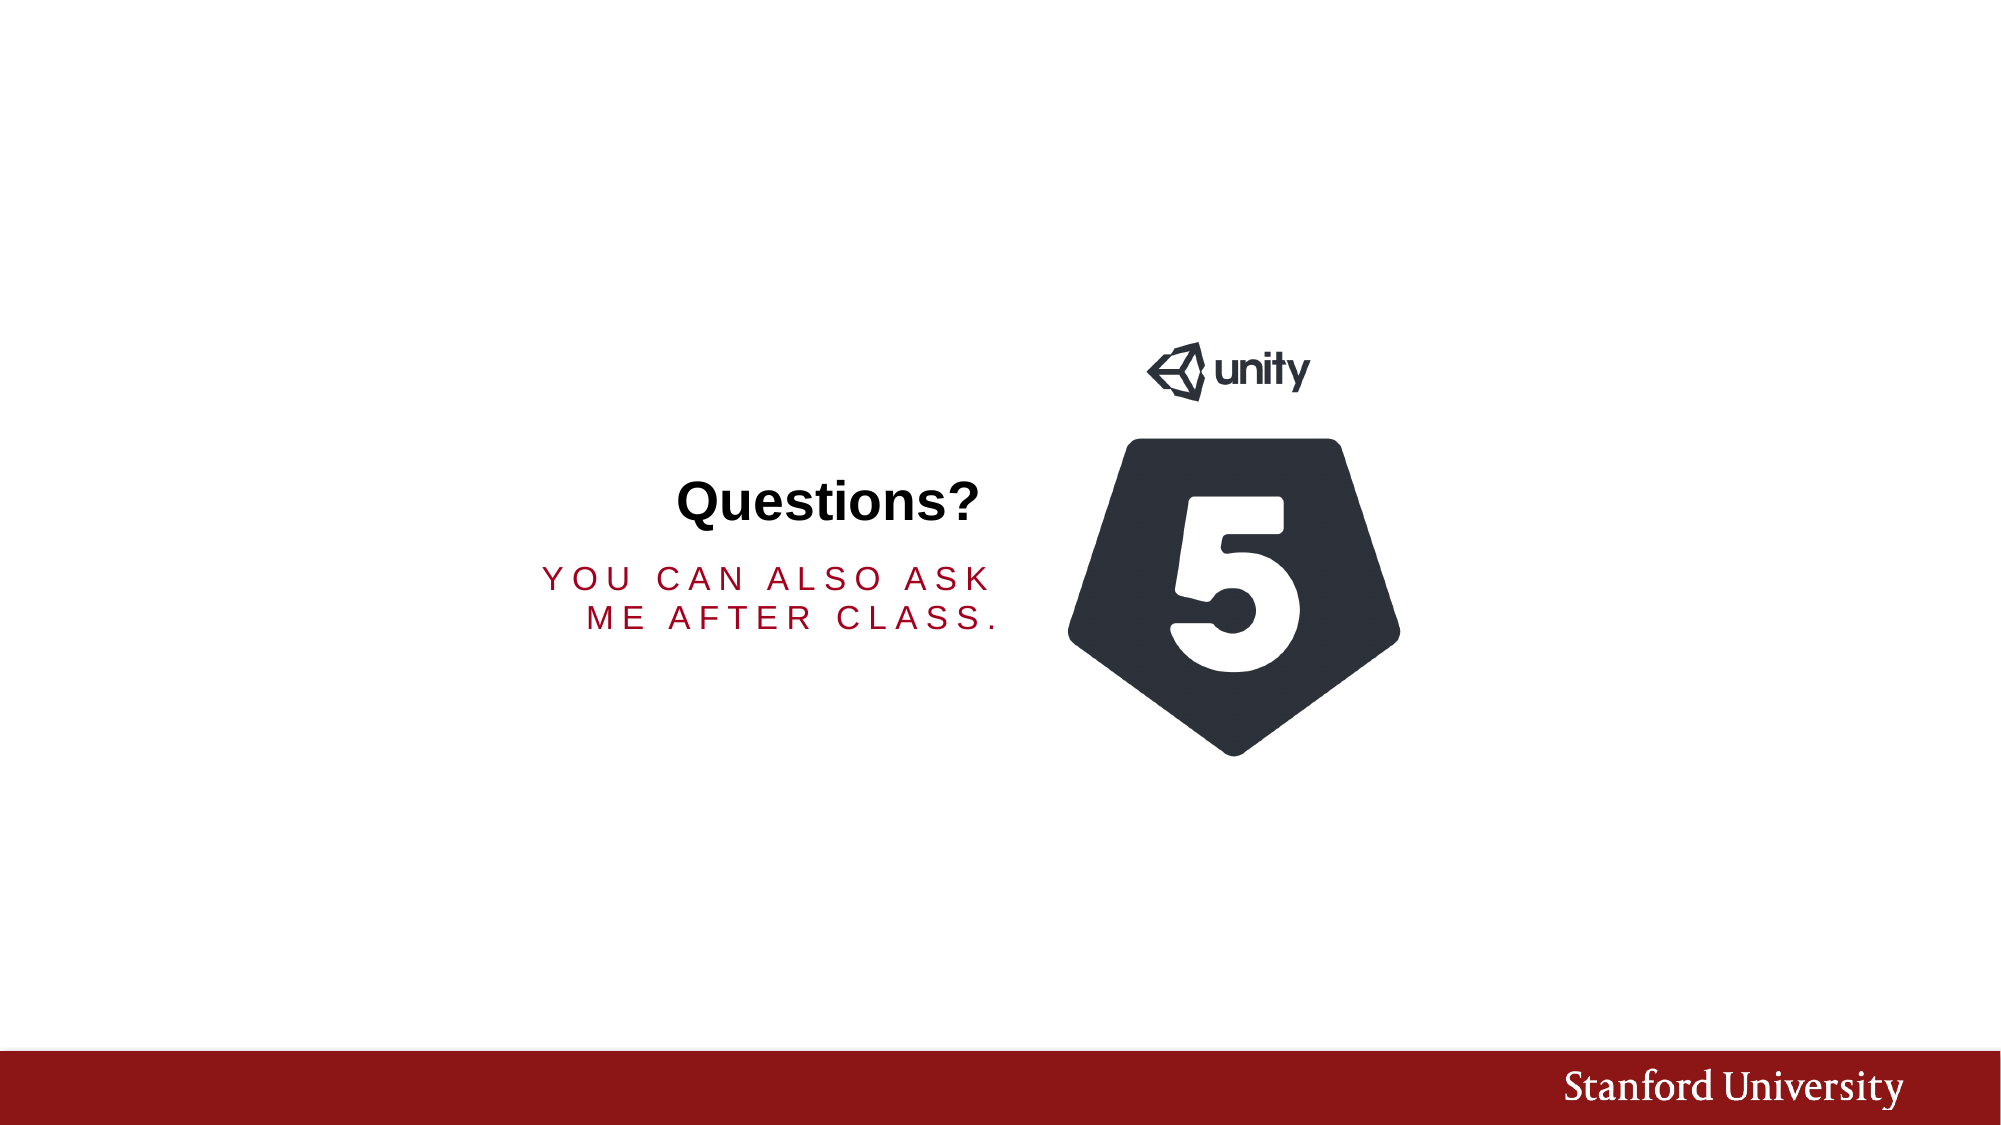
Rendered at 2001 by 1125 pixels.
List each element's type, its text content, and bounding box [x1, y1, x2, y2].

picture [1061, 335, 1407, 763]
title Questions? [350, 336, 997, 540]
list You can also ask me after class. [519, 549, 997, 703]
